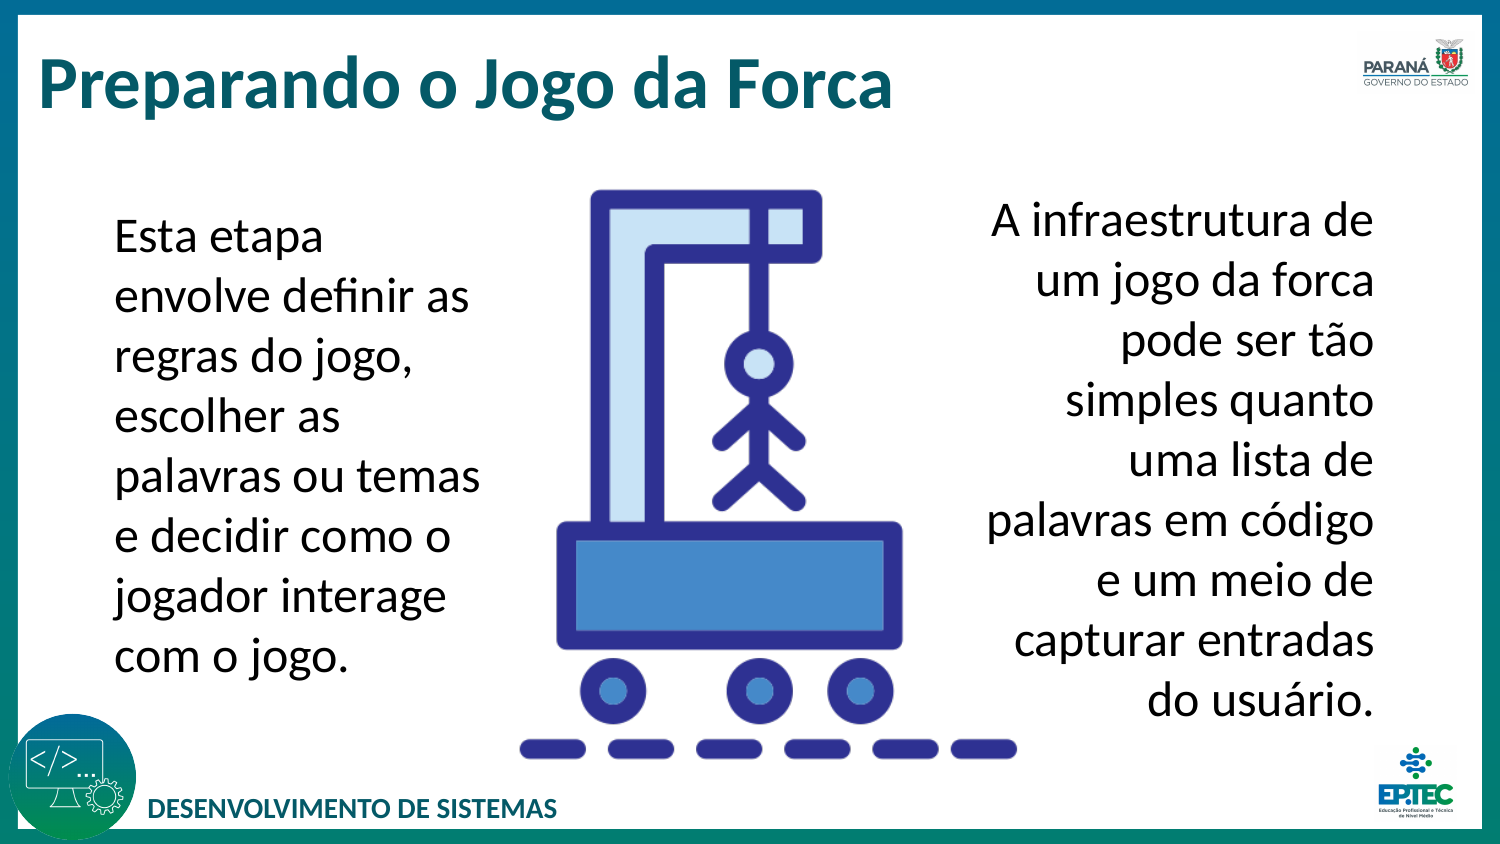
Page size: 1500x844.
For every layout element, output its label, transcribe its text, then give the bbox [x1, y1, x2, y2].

picture [455, 161, 1082, 789]
picture [1482, 273, 1500, 277]
picture [1374, 745, 1457, 822]
text_box [17, 14, 1482, 829]
picture [1356, 30, 1475, 94]
text_box A infraestrutura de um jogo da forca pode ser tão simples quanto uma lista de palavras em código e um meio de capturar entradas do usuário. [1087, 171, 1390, 438]
picture [0, 273, 17, 277]
text_box Esta etapa envolve definir as regras do jogo, escolher as palavras ou temas e decidir como o jogador interage com o jogo. [99, 187, 450, 698]
picture [8, 713, 137, 841]
text_box Preparando o Jogo da Forca [23, 26, 1375, 132]
text_box DESENVOLVIMENTO DE SISTEMAS [141, 783, 644, 830]
